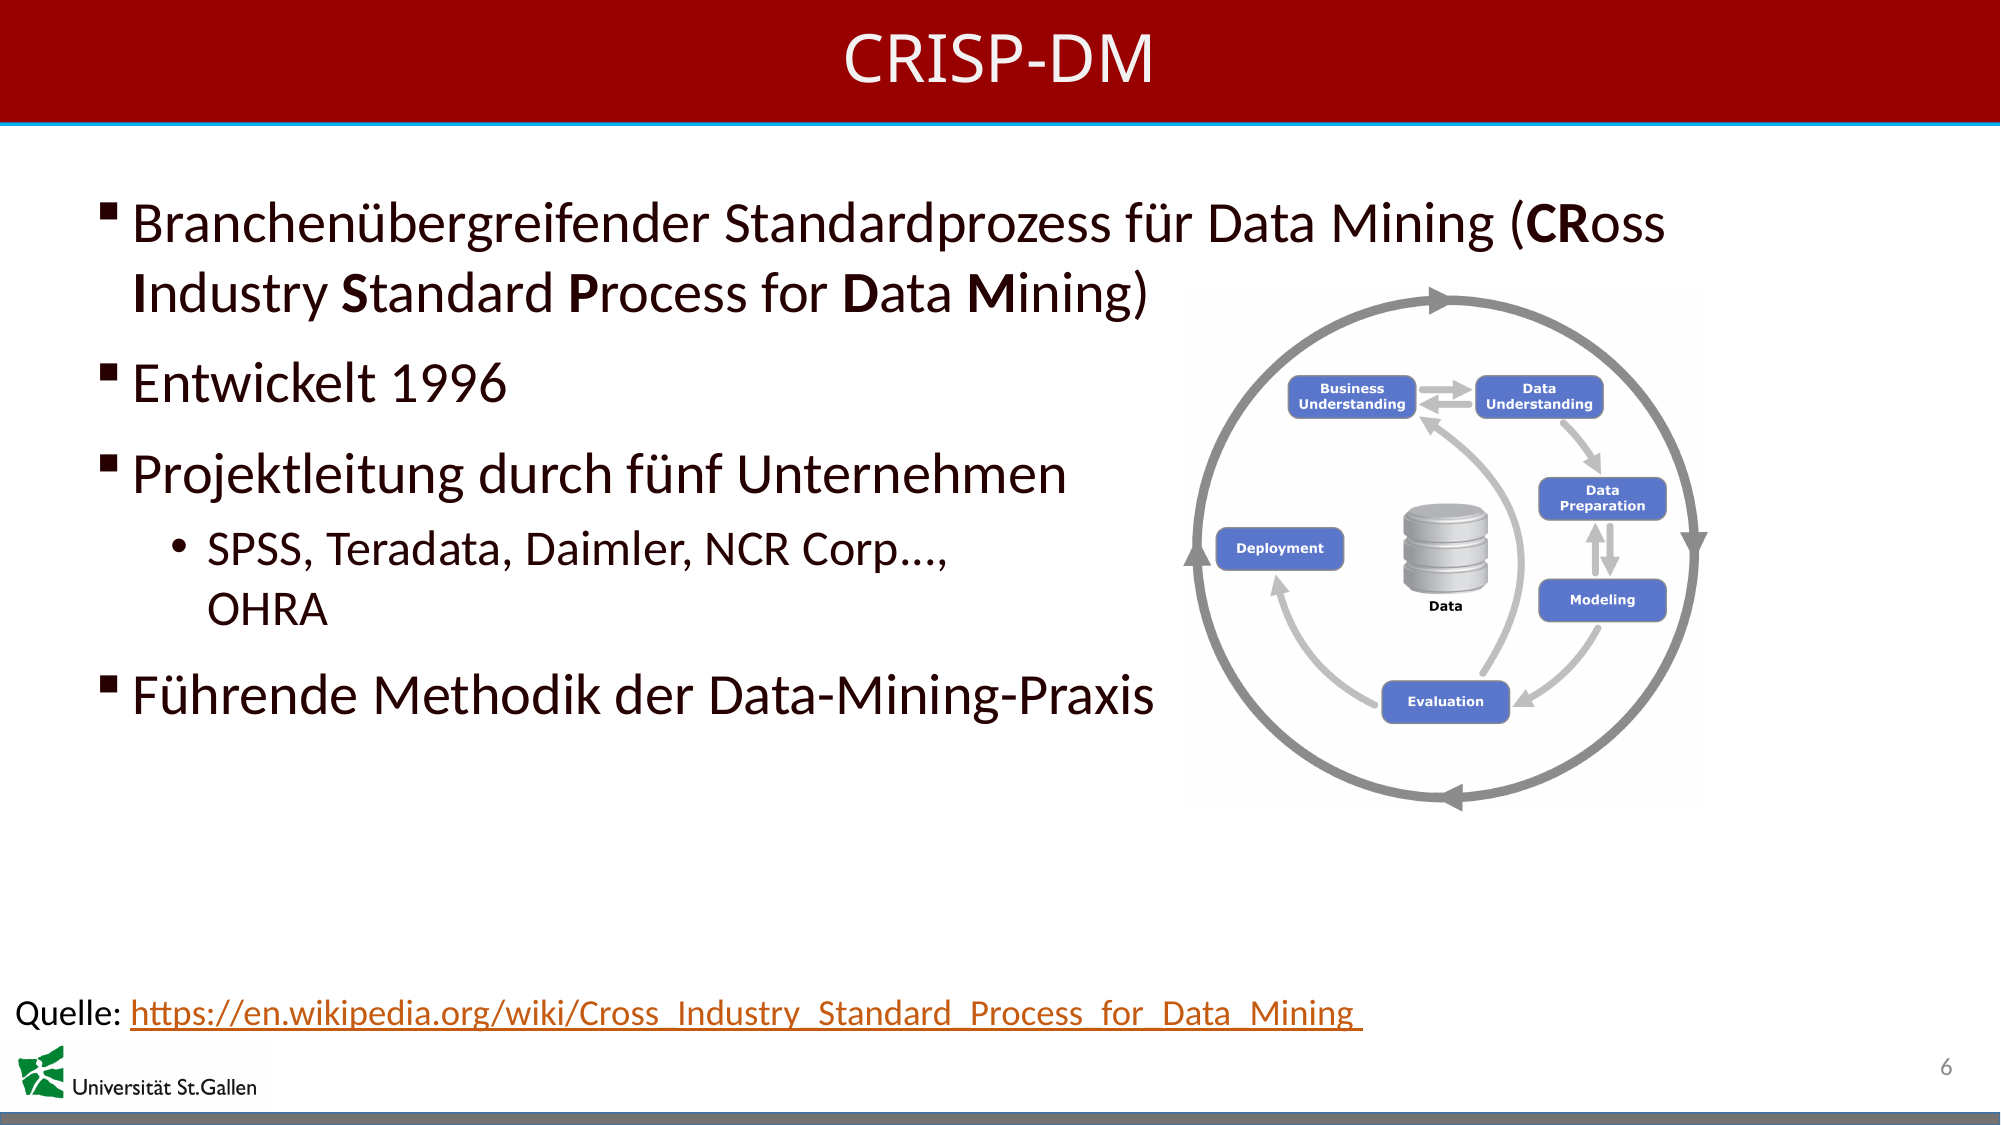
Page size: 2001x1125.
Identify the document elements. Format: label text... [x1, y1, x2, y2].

picture [2, 1053, 275, 1112]
slide_number 6 [1517, 1035, 1968, 1096]
list Branchenübergreifender Standardprozess für Data Mining (CRoss Industry Standard Process for Data Mining) Entwickelt 1996 Projektleitung durch fünf Unternehmen SPSS, Teradata, Daimler, NCR Corp..., OHRA Führende Methodik der Data-Mining-Praxis [80, 176, 1856, 994]
title CRISP-DM [0, 0, 2000, 123]
picture [1183, 286, 1708, 812]
list Quelle: https://en.wikipedia.org/wiki/Cross_Industry_Standard_Process_for_Data_Mining [0, 986, 1379, 1053]
